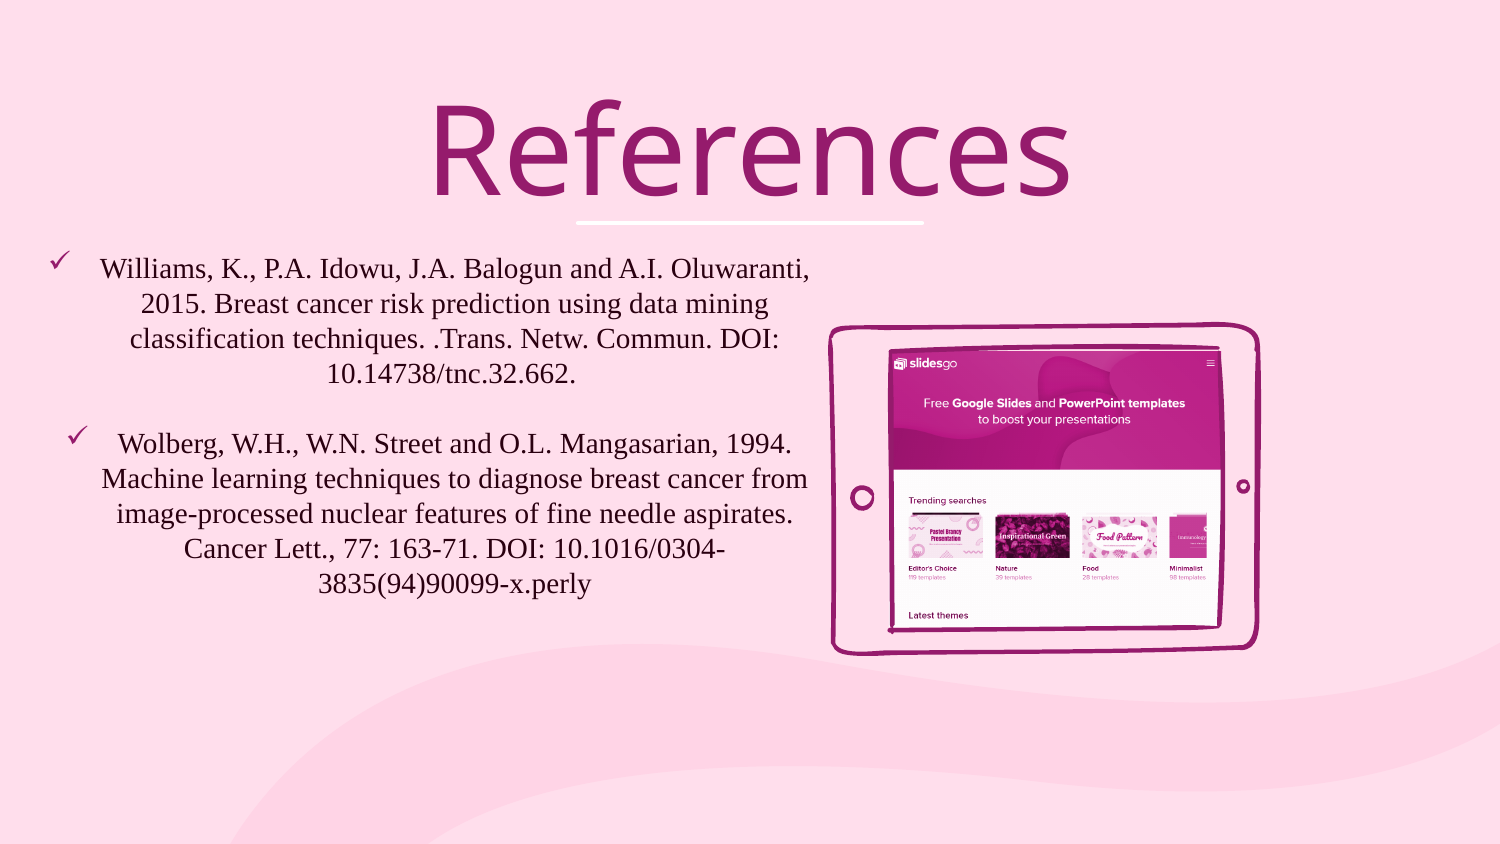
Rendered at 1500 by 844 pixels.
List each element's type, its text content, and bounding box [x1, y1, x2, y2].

picture [1216, 351, 1222, 627]
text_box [873, 269, 1216, 704]
title References [118, 98, 1382, 192]
subtitle Williams, K., P.A. Idowu, J.A. Balogun and A.I. Oluwaranti, 2015. Breast cancer risk prediction using data mining classification techniques. .Trans. Netw. Commun. DOI: 10.14738/tnc.32.662. Wolberg, W.H., W.N. Street and O.L. Mangasarian, 1994. Machine learning techniques to diagnose breast cancer from image-processed nuclear features of fine needle aspirates. Cancer Lett., 77: 163-71. DOI: 10.1016/0304-3835(94)90099-x.perly [7, 234, 829, 801]
